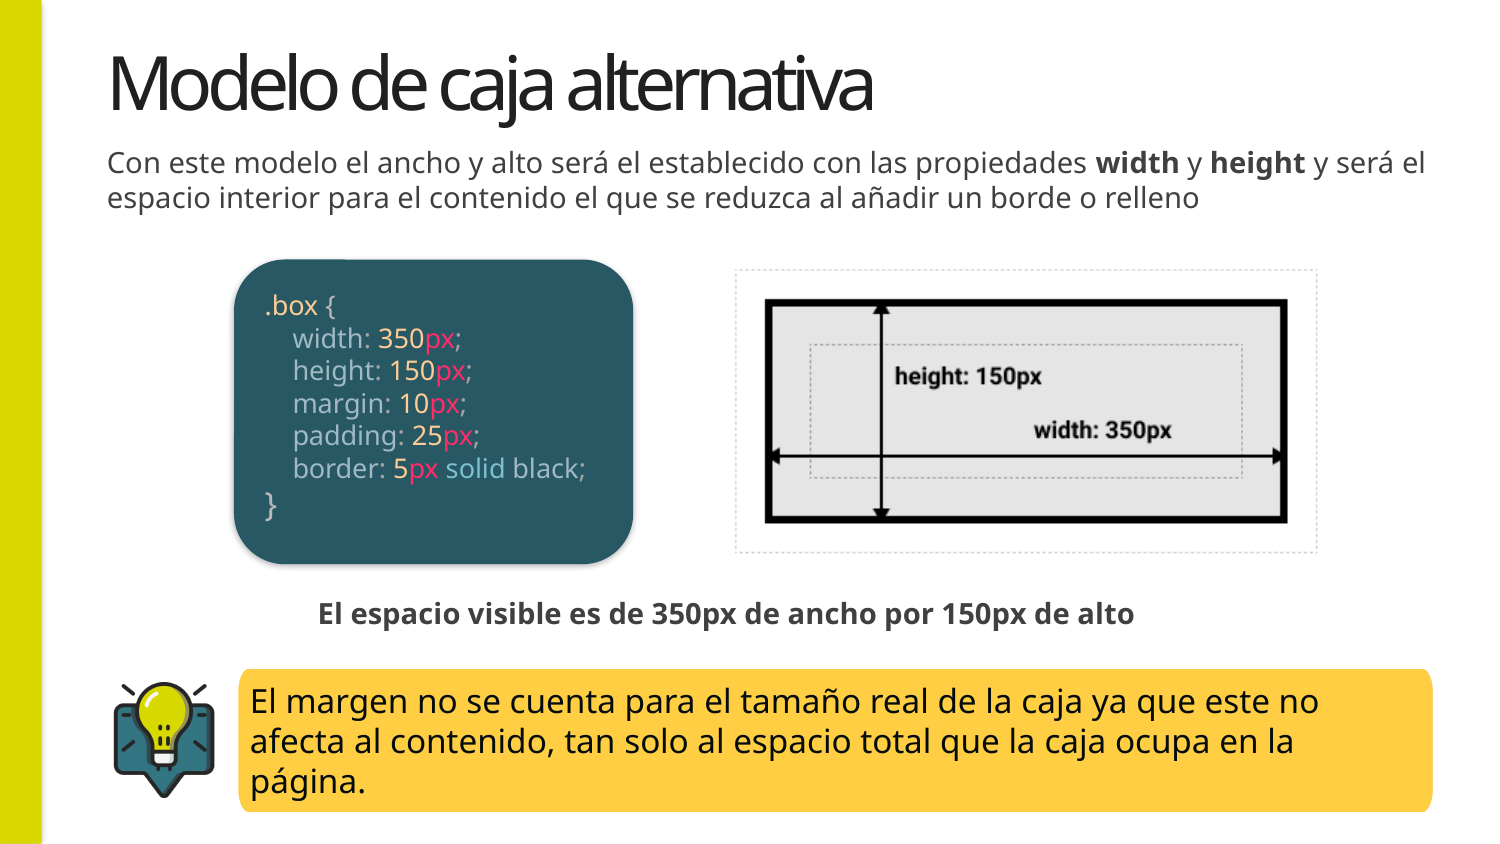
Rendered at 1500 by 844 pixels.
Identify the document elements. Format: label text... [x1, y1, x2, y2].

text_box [105, 681, 1436, 798]
text_box El espacio visible es de 350px de ancho por 150px de alto [302, 587, 1157, 638]
title Modelo de caja alternativa [106, 0, 1459, 133]
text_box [233, 259, 634, 565]
text_box Con este modelo el ancho y alto será el establecido con las propiedades width y height y será el espacio interior para el contenido el que se reduzca al añadir un borde o relleno [92, 137, 1473, 222]
picture [698, 232, 1356, 592]
text_box [0, 0, 42, 844]
